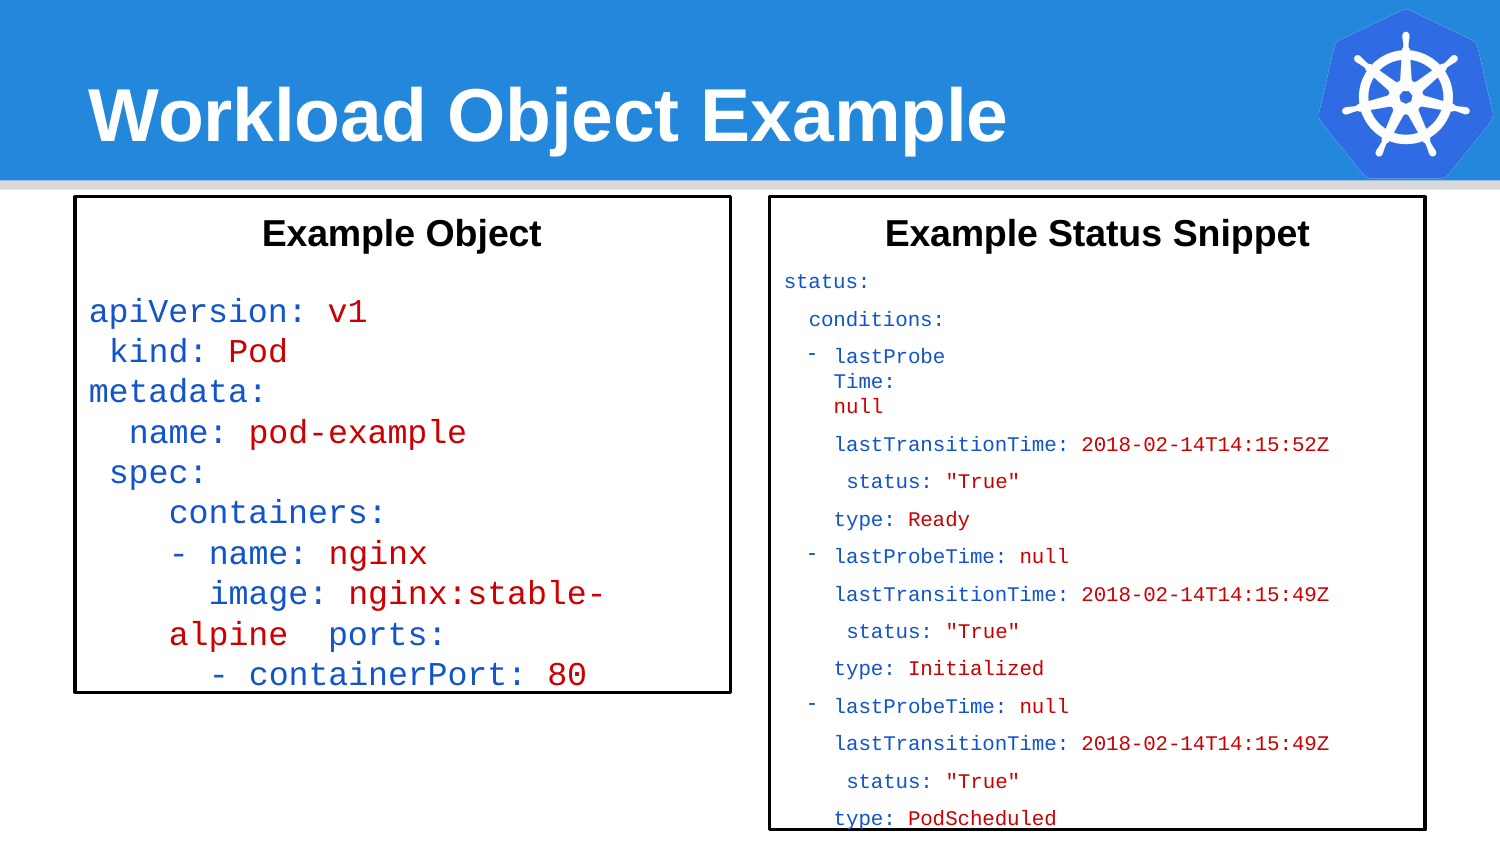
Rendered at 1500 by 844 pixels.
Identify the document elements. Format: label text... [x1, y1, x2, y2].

title Workload Object Example [86, 64, 1015, 208]
text_box Example Status Snippet status: conditions: lastProbeTime: null lastTransitionTime: 2018-02-14T14:15:52Z status: "True" type: Ready lastProbeTime: null lastTransitionTime: 2018-02-14T14:15:49Z status: "True" type: Initialized lastProbeTime: null lastTransitionTime: 2018-02-14T14:15:49Z status: "True" type: PodScheduled [769, 196, 1426, 830]
text_box Example Object apiVersion: v1 kind: Pod metadata: name: pod-example spec: containers: - name: nginx image: nginx:stable-alpine ports: - containerPort: 80 [75, 196, 731, 693]
picture [1318, 7, 1494, 182]
